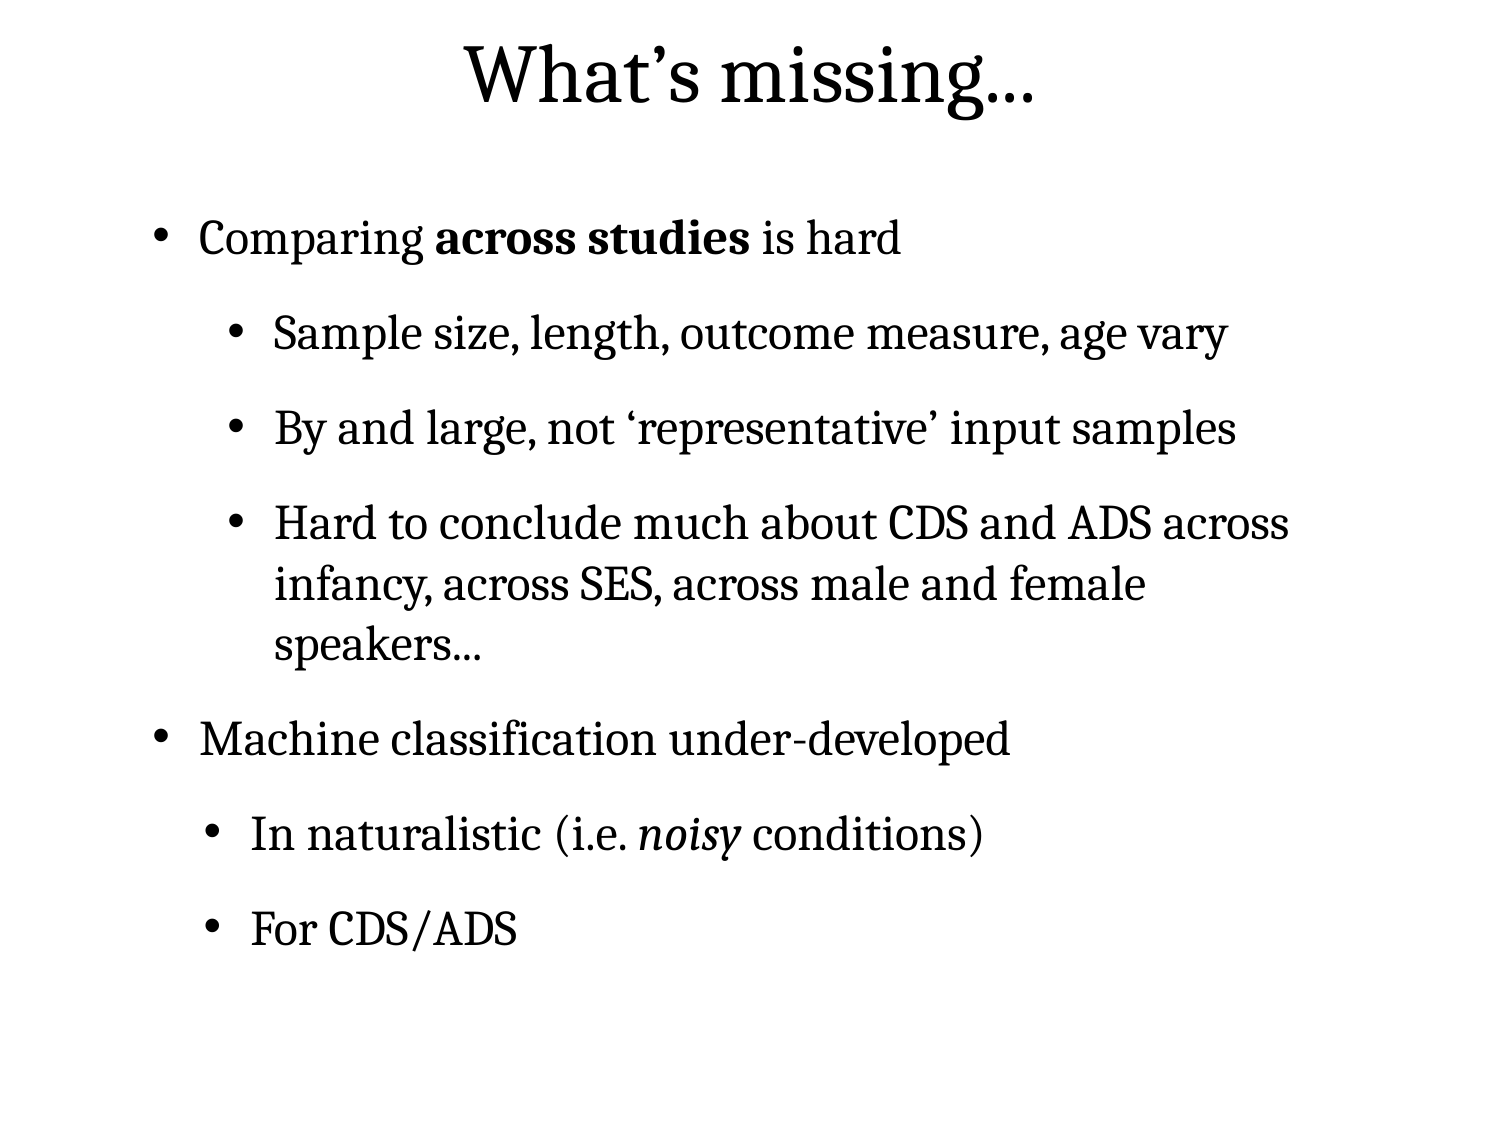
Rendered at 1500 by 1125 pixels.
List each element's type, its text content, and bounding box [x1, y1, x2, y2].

title What’s missing... [145, 12, 1354, 127]
list Comparing across studies is hard Sample size, length, outcome measure, age vary By and large, not ‘representative’ input samples Hard to conclude much about CDS and ADS across infancy, across SES, across male and female speakers... Machine classification under-developed In naturalistic (i.e. noisy conditions) For CDS/ADS [145, 198, 1354, 962]
